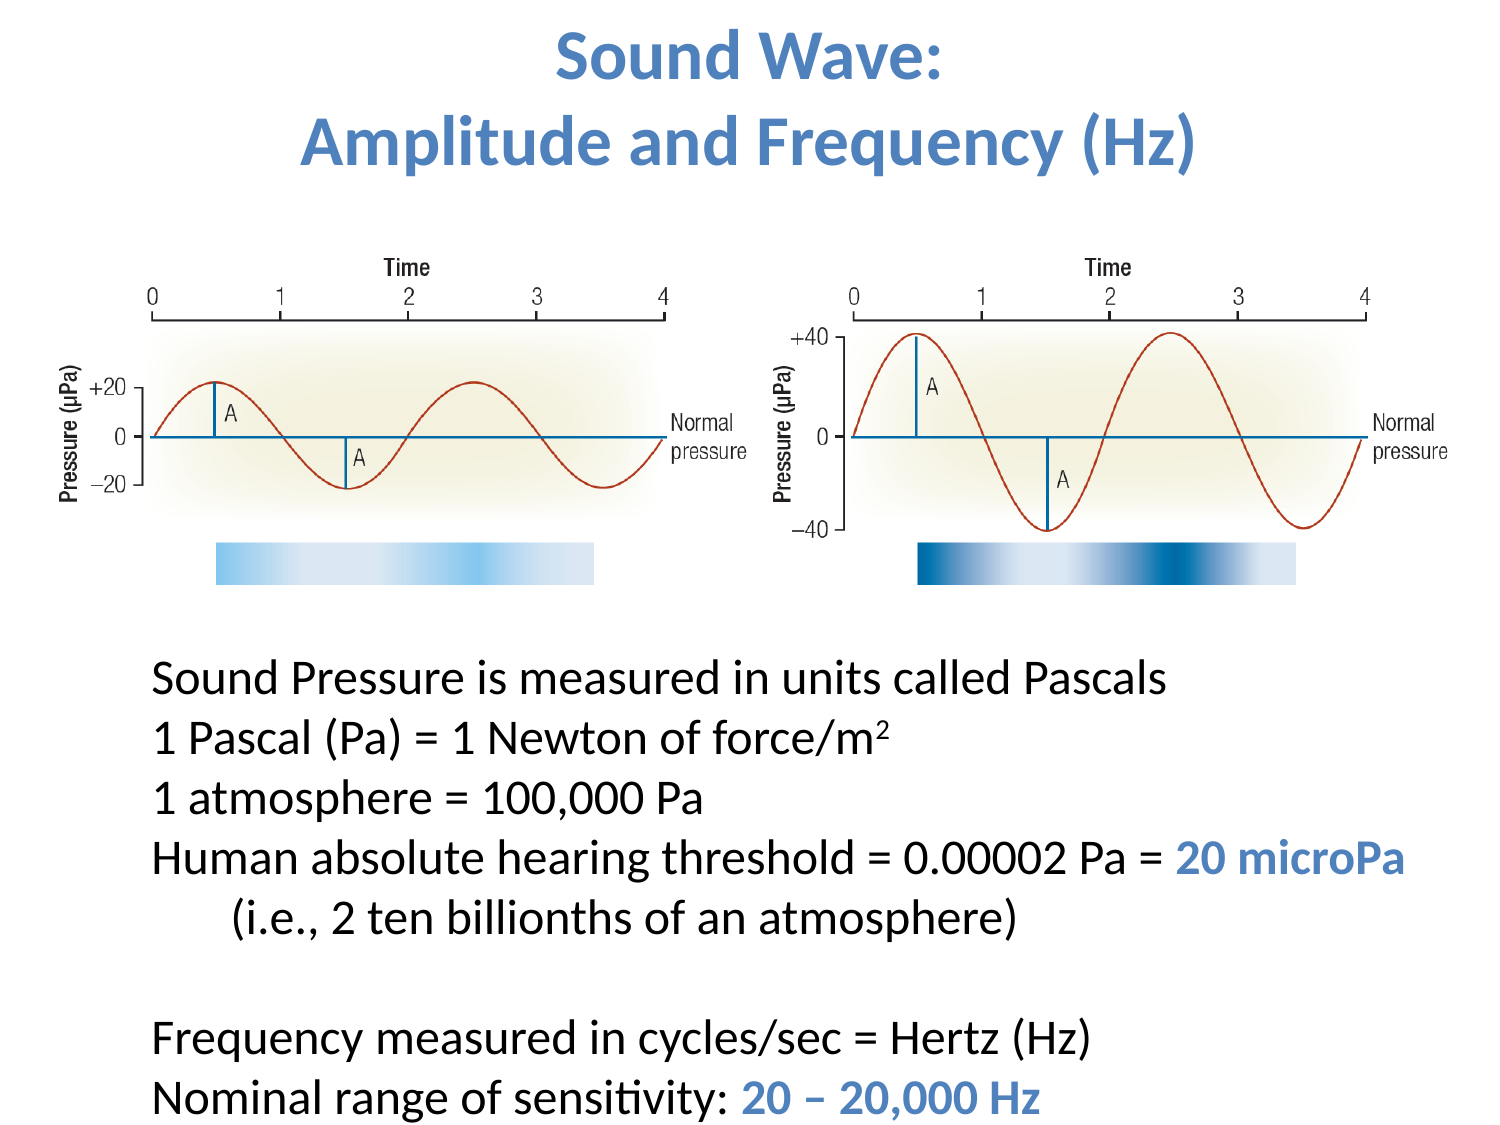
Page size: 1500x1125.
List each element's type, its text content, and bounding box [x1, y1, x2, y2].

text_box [48, 249, 1450, 590]
text_box Sound Pressure is measured in units called Pascals 1 Pascal (Pa) = 1 Newton of force/m2 1 atmosphere = 100,000 Pa Human absolute hearing threshold = 0.00002 Pa = 20 microPa (i.e., 2 ten billionths of an atmosphere) Frequency measured in cycles/sec = Hertz (Hz) Nominal range of sensitivity: 20 – 20,000 Hz [136, 637, 1437, 1125]
title Sound Wave: Amplitude and Frequency (Hz) [75, 0, 1425, 188]
